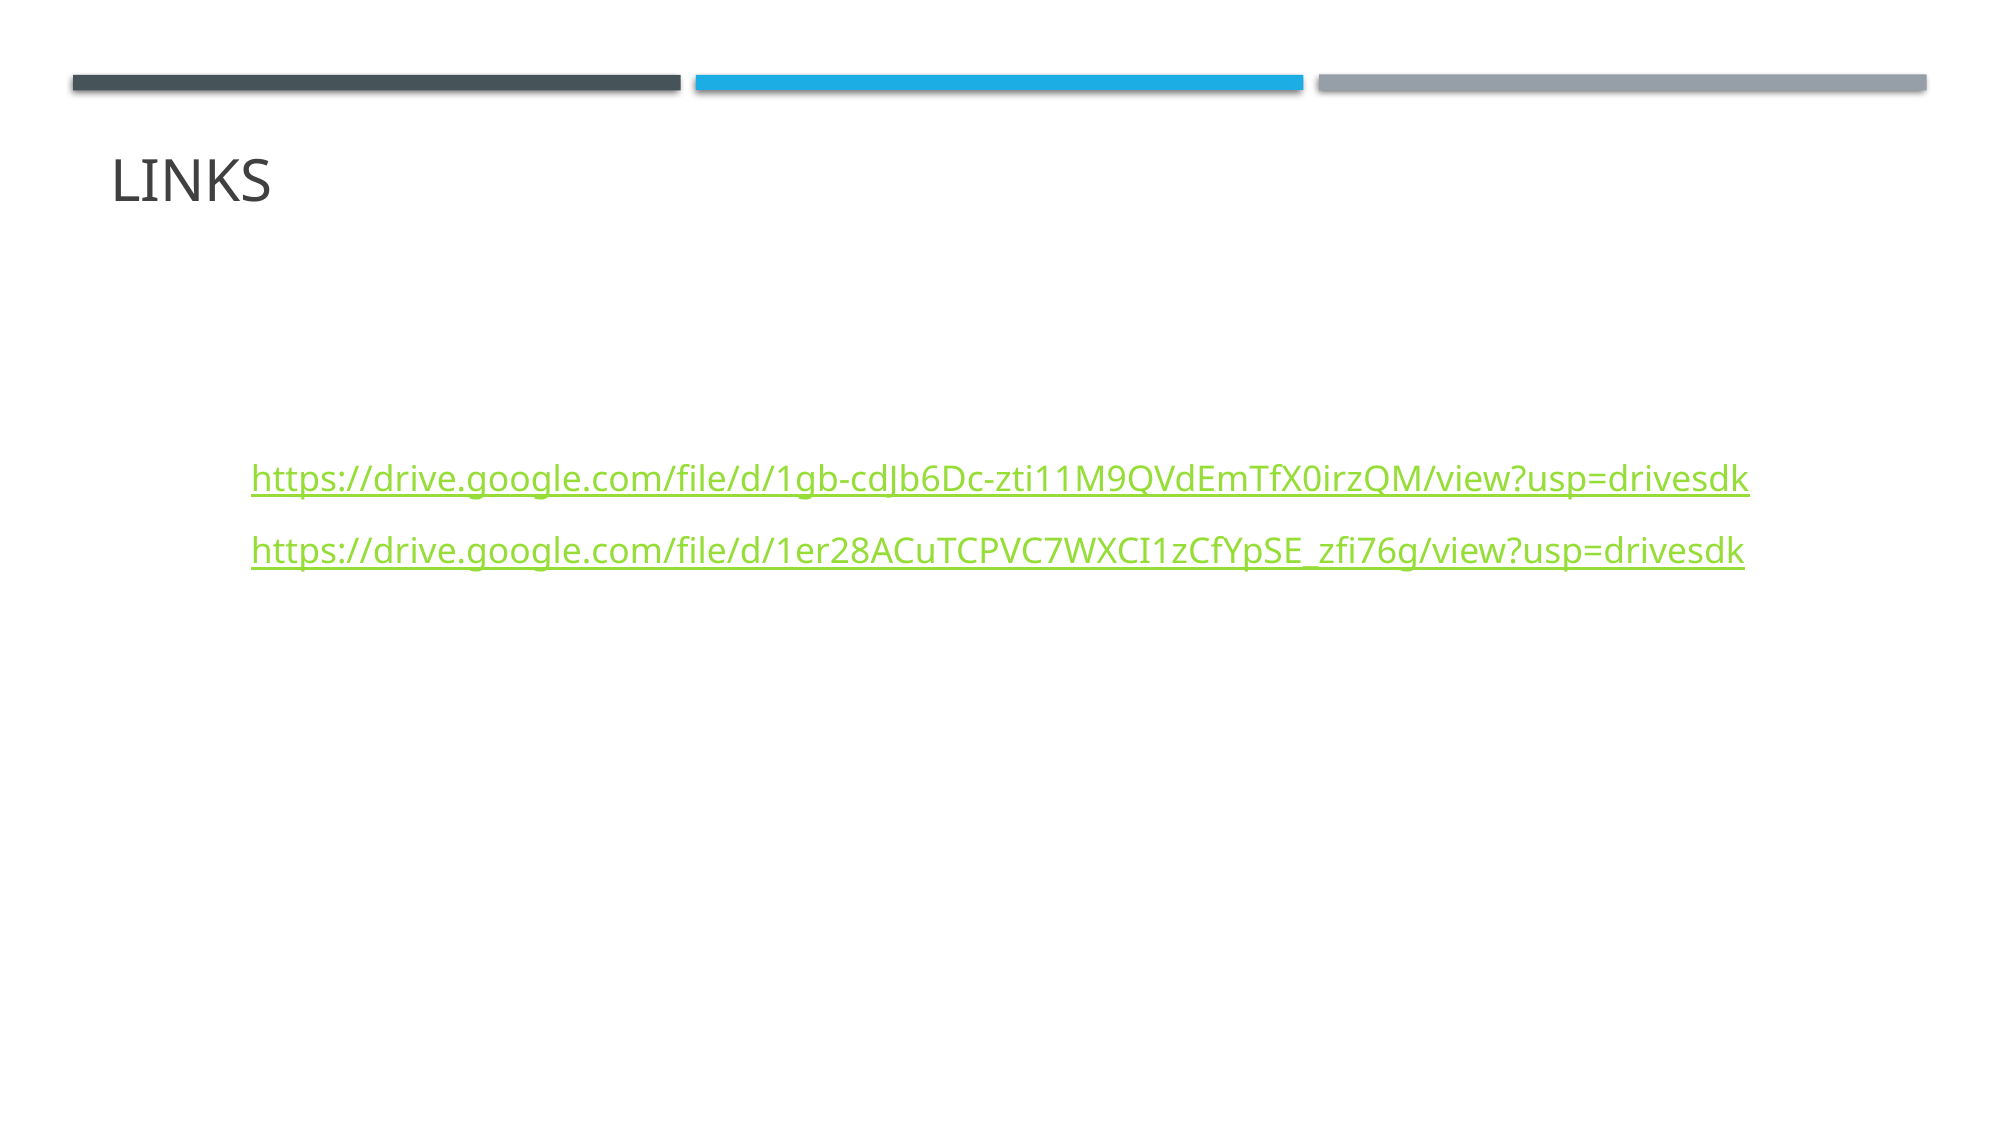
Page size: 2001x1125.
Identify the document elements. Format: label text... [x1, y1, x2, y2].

list https://drive.google.com/file/d/1gb-cdJb6Dc-zti11M9QVdEmTfX0irzQM/view?usp=drivesdk https://drive.google.com/file/d/1er28ACuTCPVC7WXCI1zCfYpSE_zfi76g/view?usp=drivesdk [235, 220, 1854, 874]
title links [95, 81, 1905, 276]
